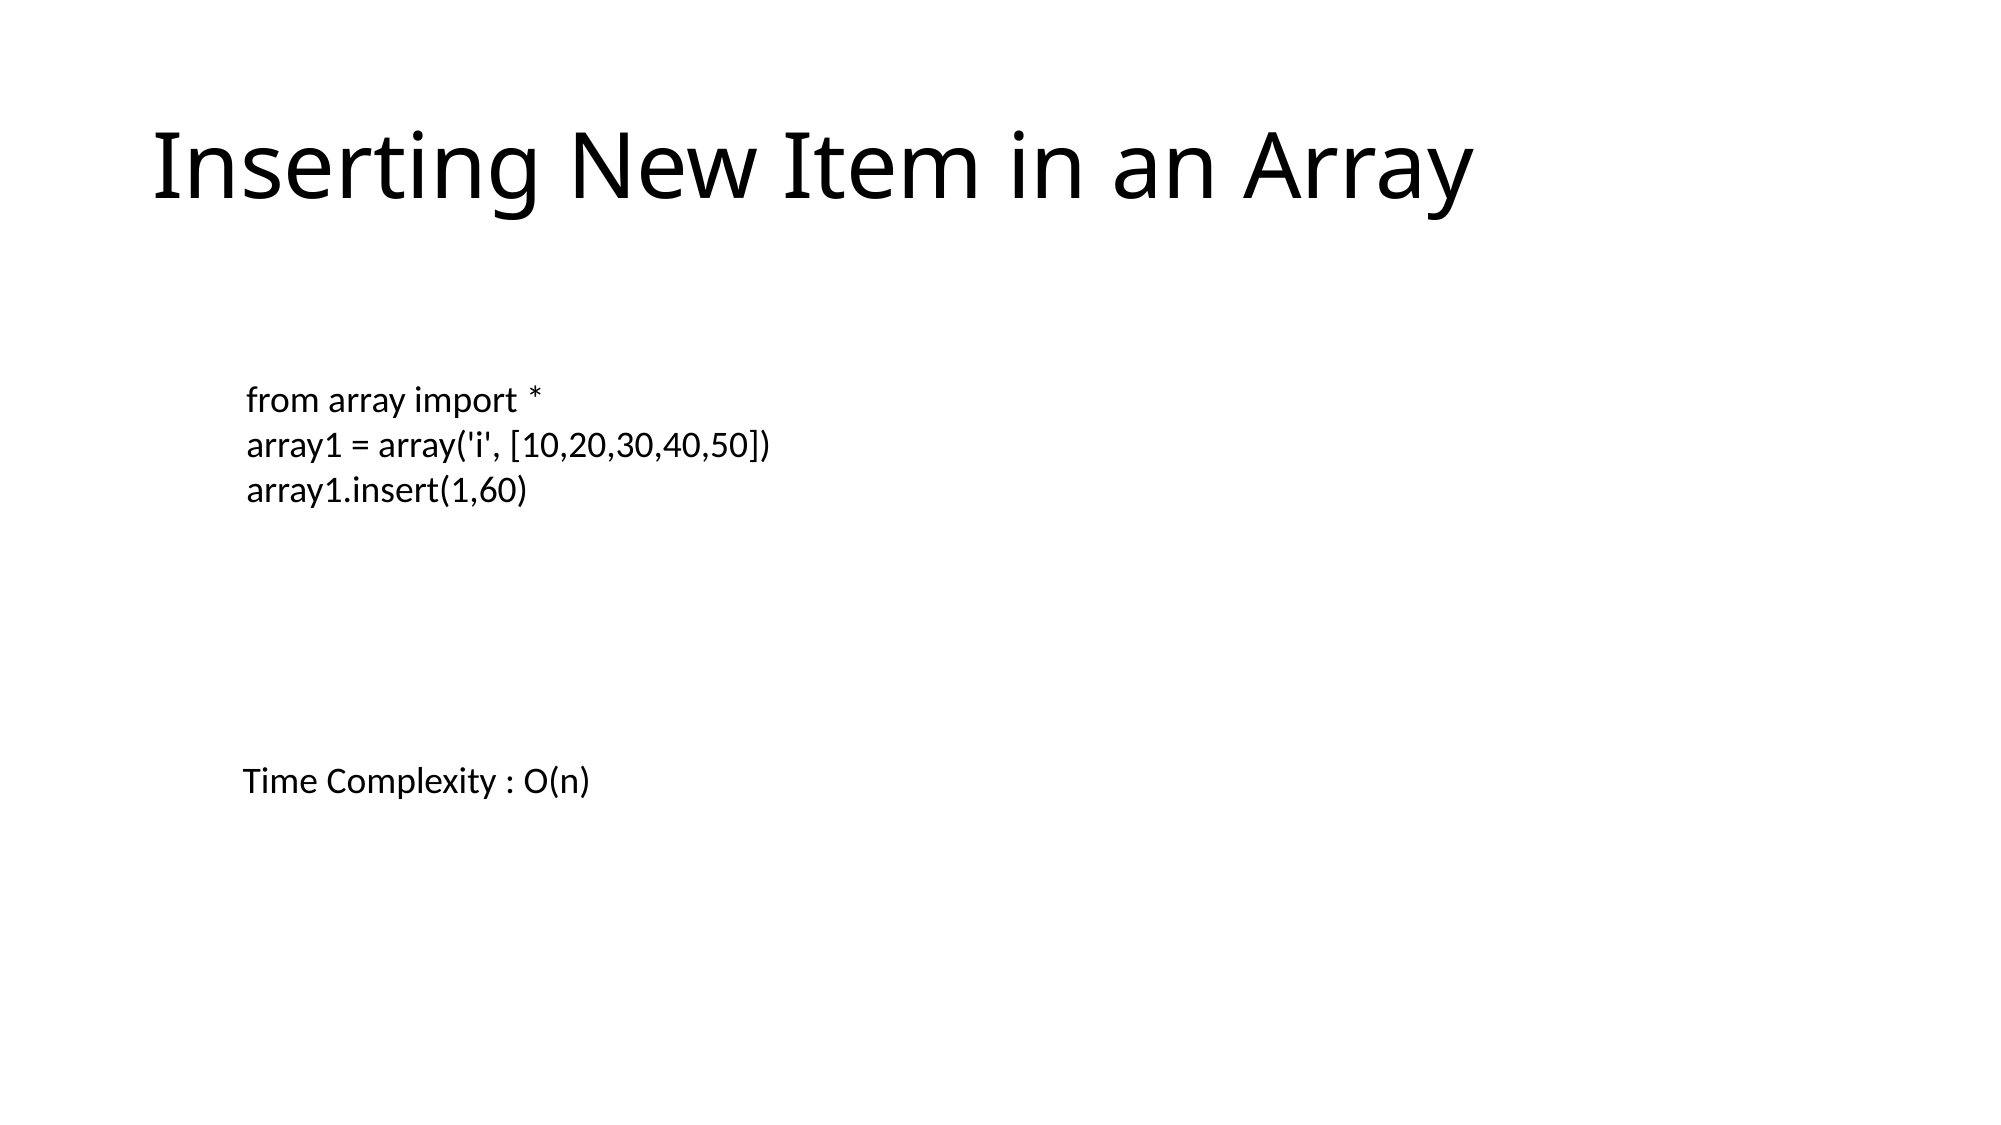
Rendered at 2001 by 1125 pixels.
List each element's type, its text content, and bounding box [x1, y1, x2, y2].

title Inserting New Item in an Array [137, 59, 1863, 278]
text_box from array import * array1 = array('i', [10,20,30,40,50]) array1.insert(1,60) [231, 368, 787, 518]
text_box Time Complexity : O(n) [227, 741, 1228, 809]
